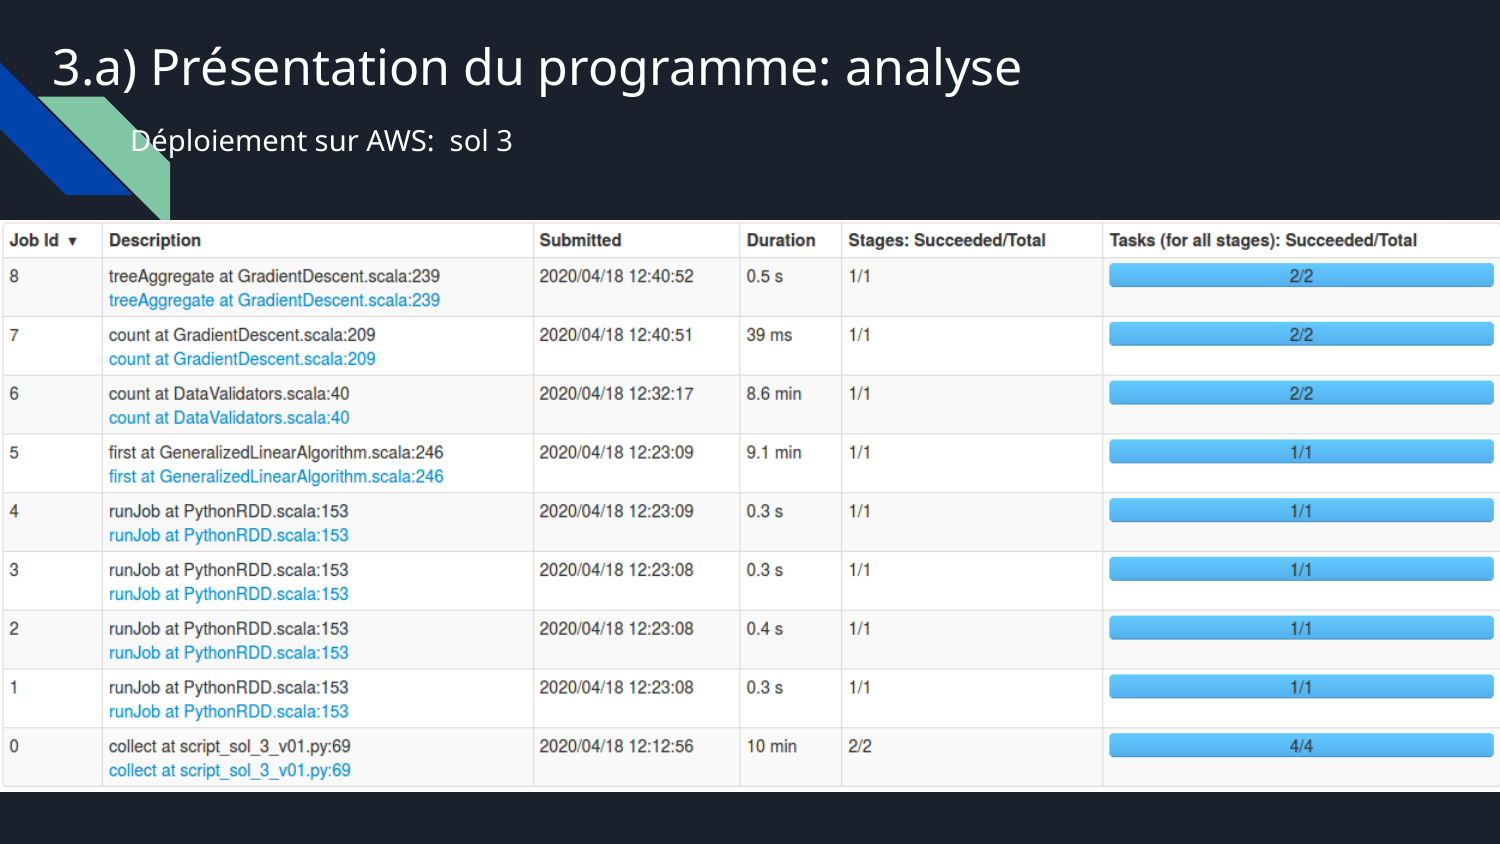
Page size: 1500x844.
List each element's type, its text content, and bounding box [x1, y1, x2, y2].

title 3.a) Présentation du programme: analyse [37, 20, 1463, 118]
picture [0, 220, 1500, 793]
text_box Déploiement sur AWS: sol 3 [115, 107, 1360, 205]
